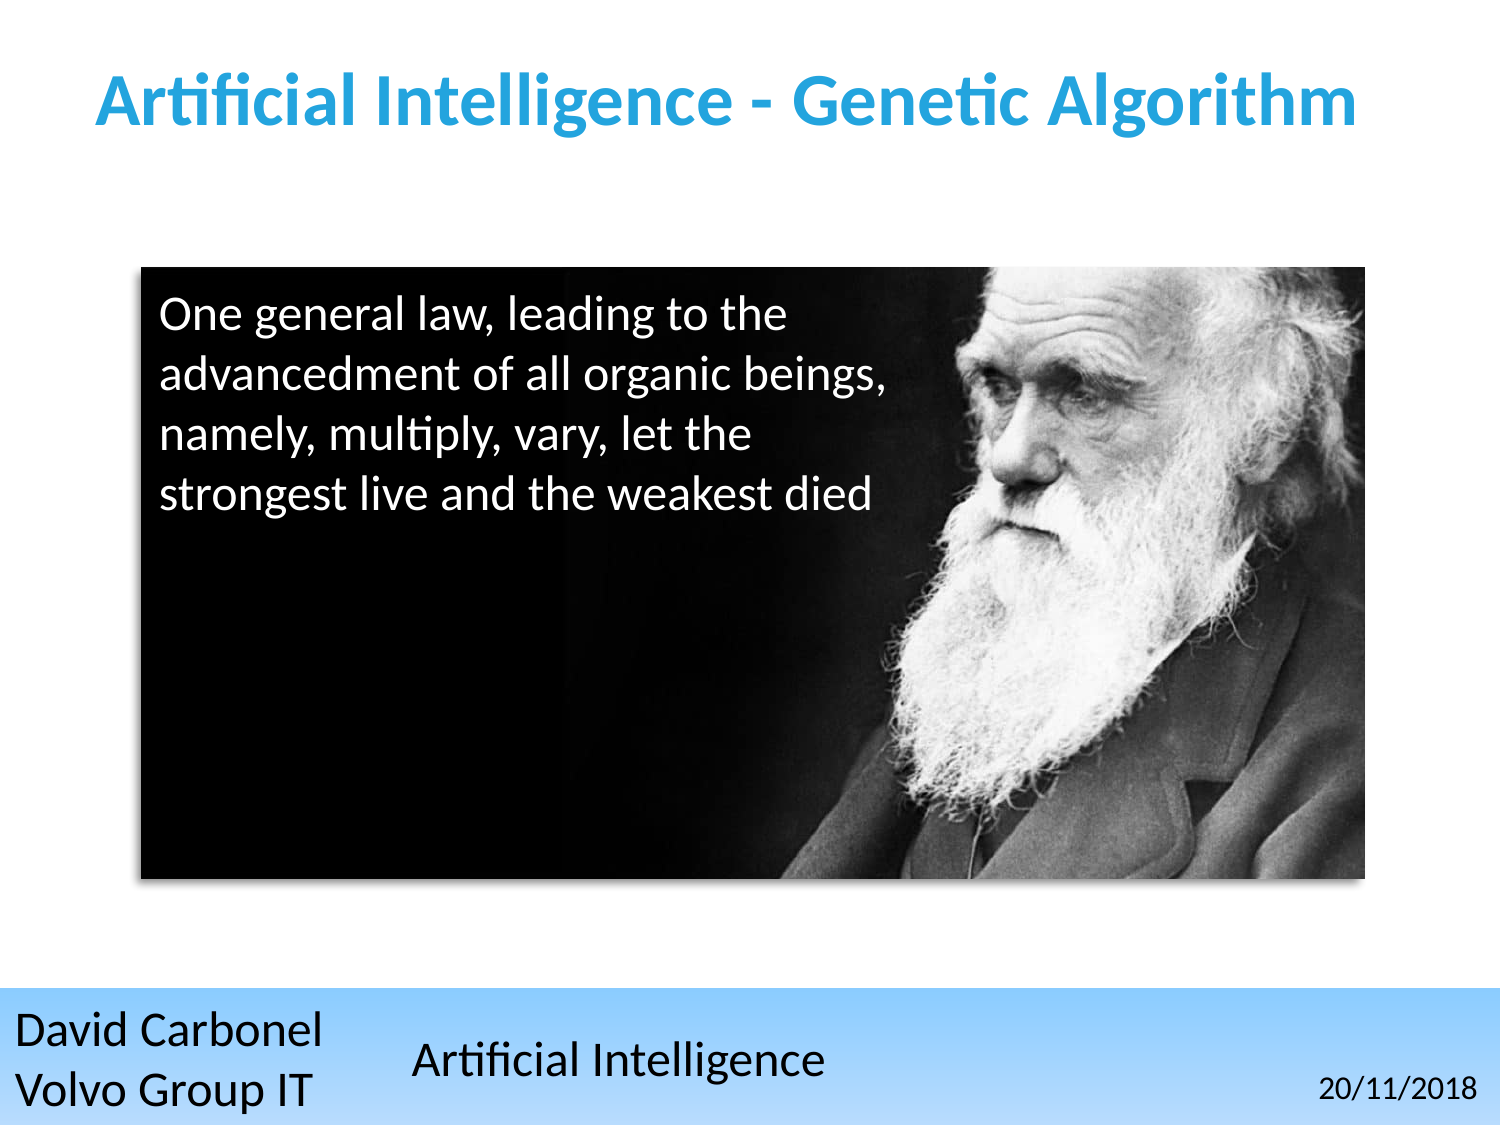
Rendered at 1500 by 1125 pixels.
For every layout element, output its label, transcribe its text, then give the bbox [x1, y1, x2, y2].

text_box 20/11/2018 [1303, 1059, 1493, 1114]
title Artificial Intelligence - Genetic Algorithm [75, 45, 1425, 162]
text_box [0, 987, 1500, 1125]
text_box David Carbonel Volvo Group IT [0, 988, 365, 1124]
picture [141, 266, 1365, 879]
text_box Artificial Intelligence [396, 1018, 842, 1094]
